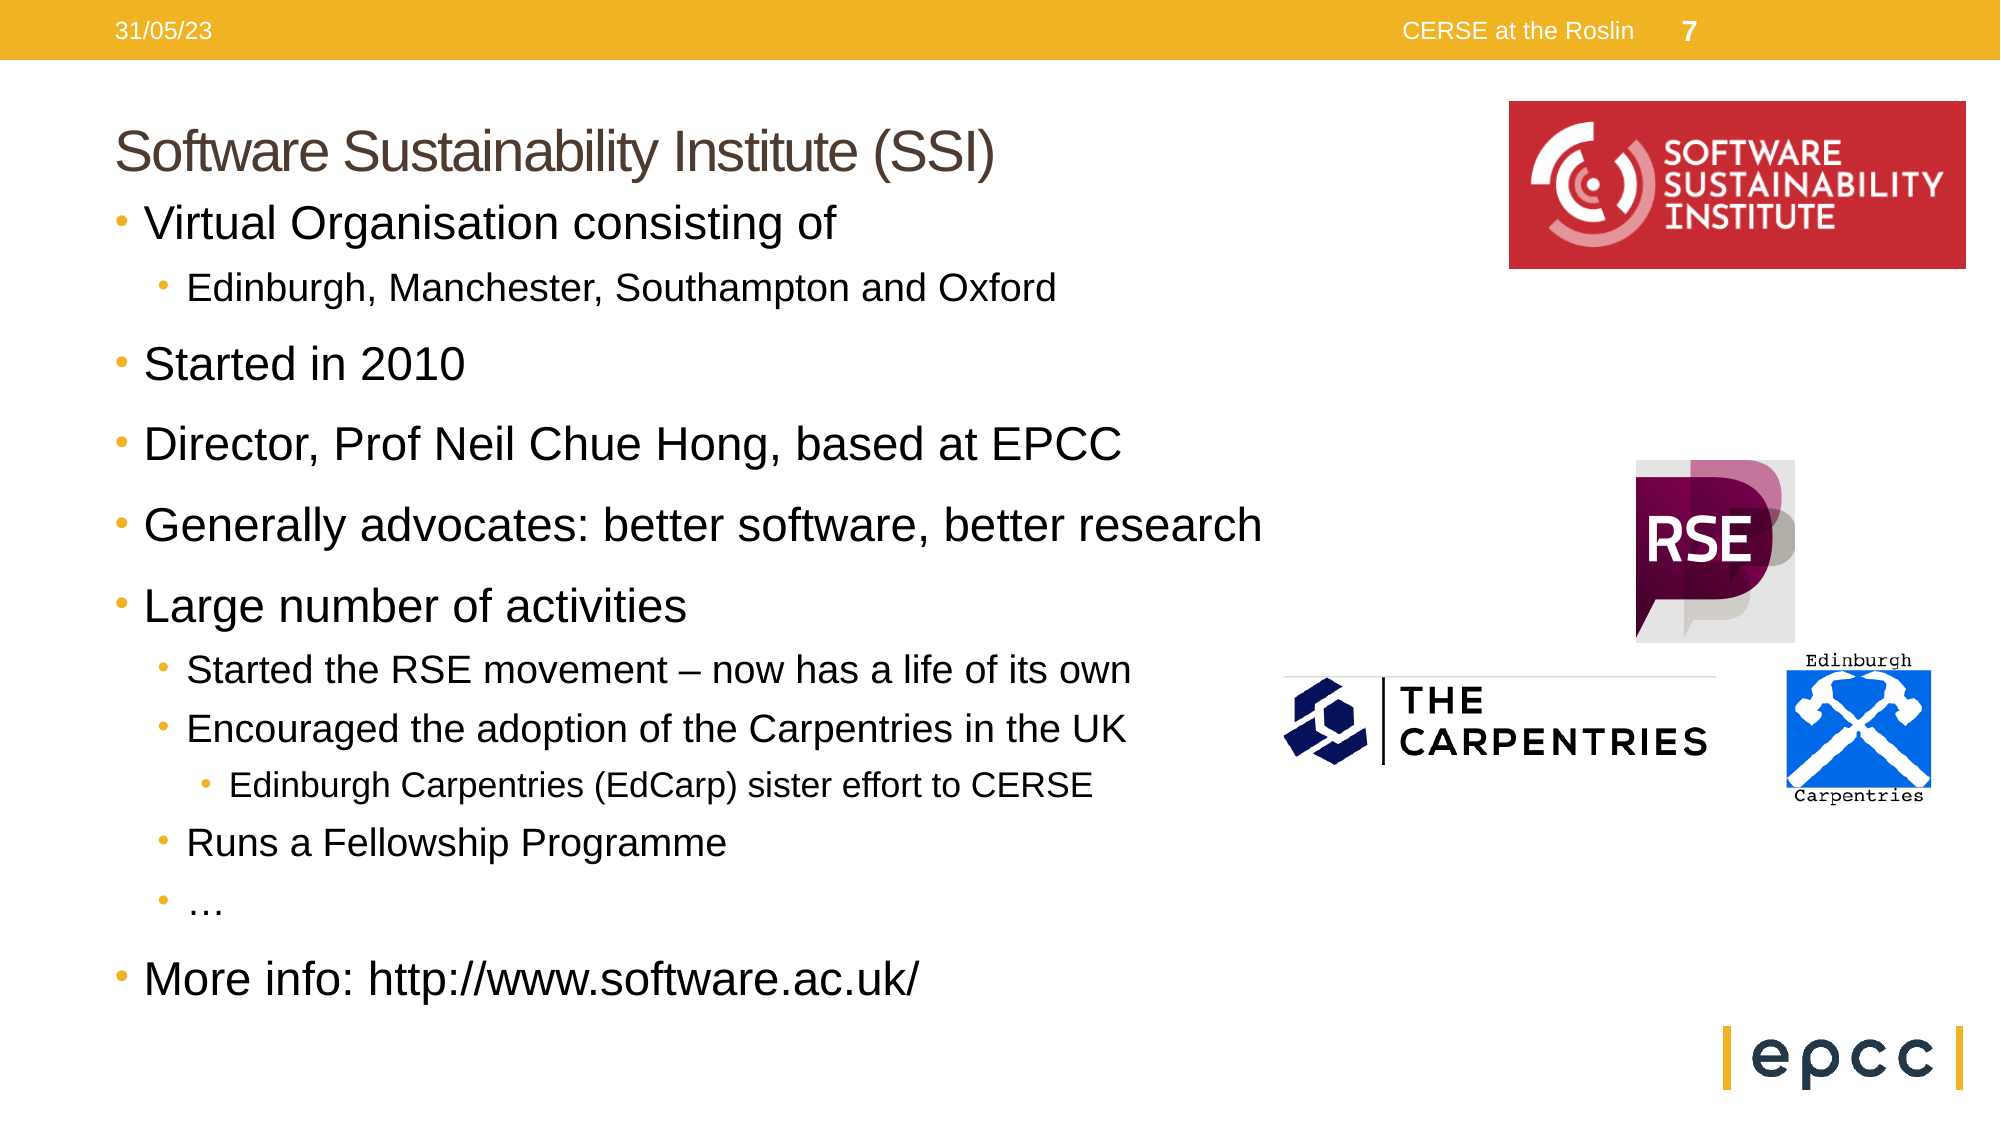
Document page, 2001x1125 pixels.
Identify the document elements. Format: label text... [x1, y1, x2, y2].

picture [1723, 1026, 1963, 1090]
picture [1509, 101, 1967, 269]
list Virtual Organisation consisting of Edinburgh, Manchester, Southampton and Oxford Started in 2010 Director, Prof Neil Chue Hong, based at EPCC Generally advocates: better software, better research Large number of activities Started the RSE movement – now has a life of its own Encouraged the adoption of the Carpentries in the UK Edinburgh Carpentries (EdCarp) sister effort to CERSE Runs a Fellowship Programme … More info: http://www.software.ac.uk/ [99, 185, 1900, 1017]
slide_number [99, 3, 734, 57]
slide_number 7 [1666, 3, 1900, 57]
picture [1635, 460, 1796, 643]
footer CERSE at the Roslin [750, 3, 1650, 57]
title Software Sustainability Institute (SSI) [99, 87, 1900, 185]
picture [1283, 676, 1716, 779]
picture [1767, 646, 1951, 830]
